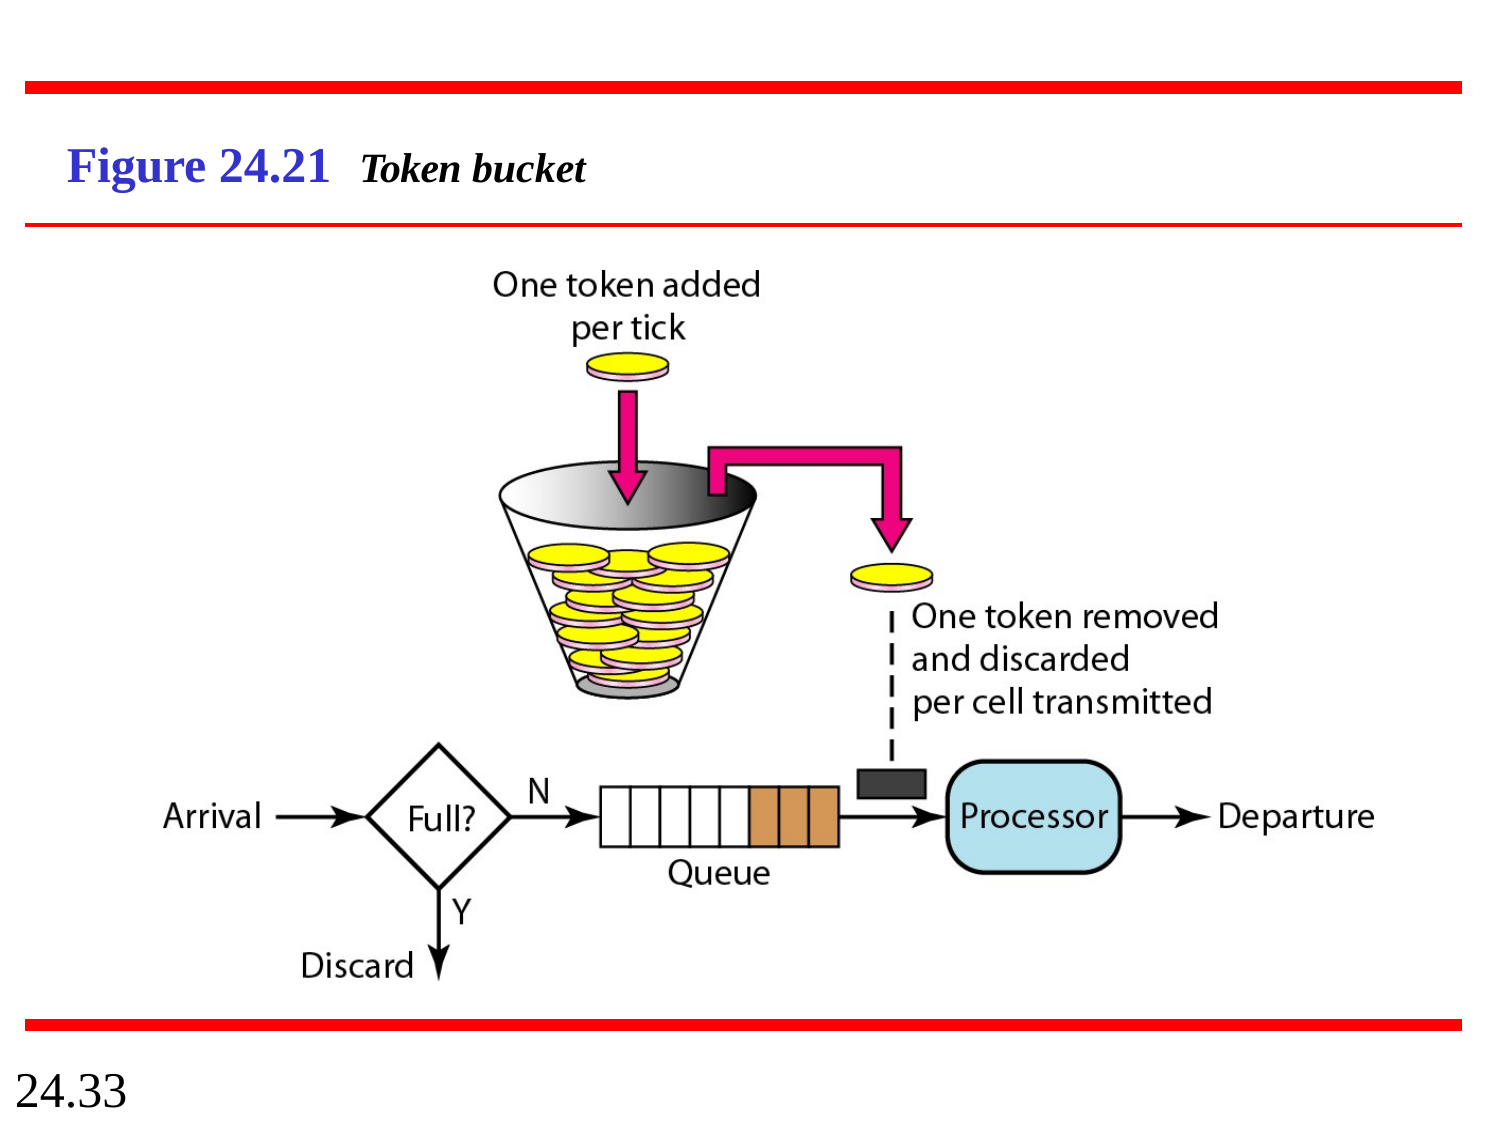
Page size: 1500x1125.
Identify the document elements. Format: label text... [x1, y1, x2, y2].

title Figure 24.21 Token bucket [64, 130, 590, 321]
text_box 24.33 [12, 1060, 134, 1118]
picture [163, 270, 1374, 982]
